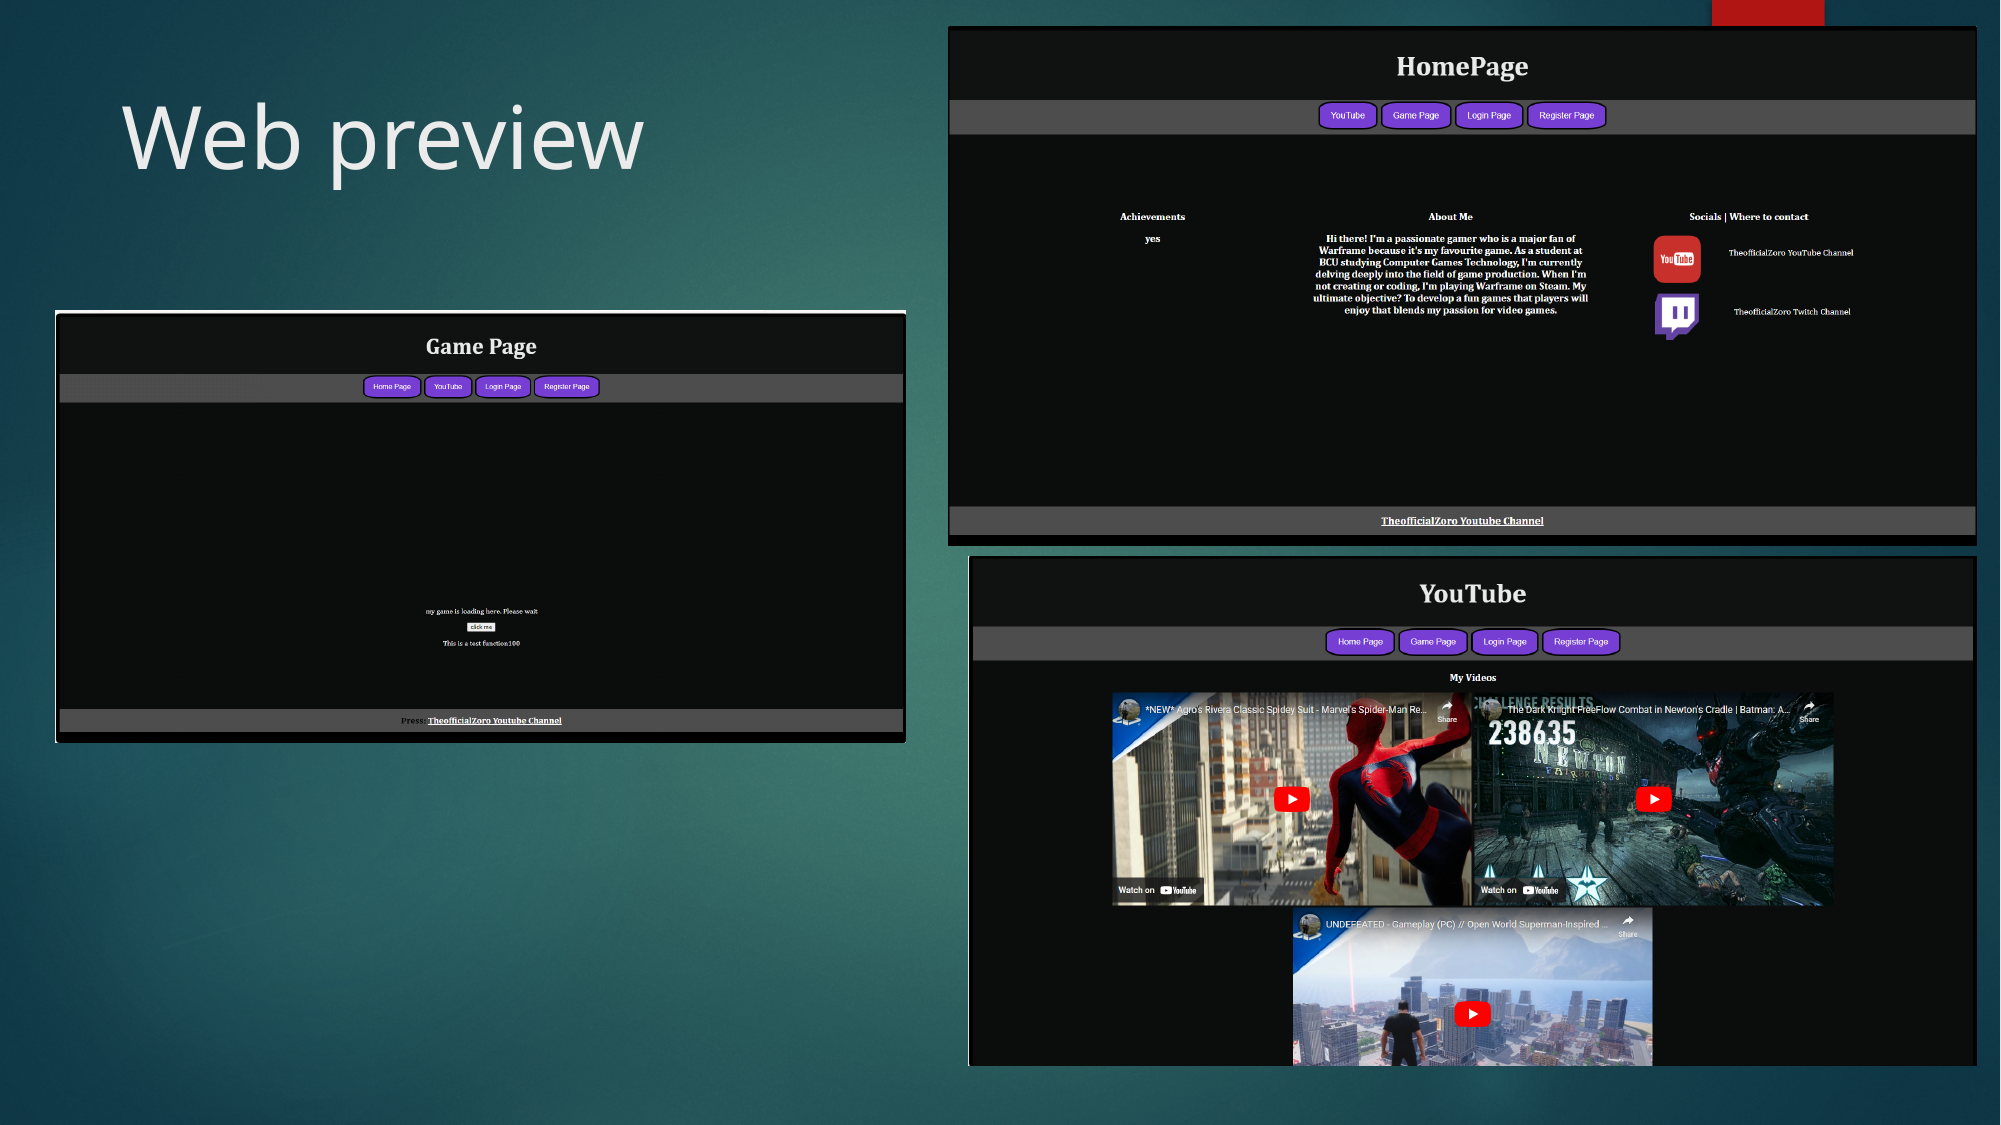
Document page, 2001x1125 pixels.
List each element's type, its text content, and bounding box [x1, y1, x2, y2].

picture [968, 556, 1978, 1125]
picture [947, 0, 1978, 546]
picture [0, 310, 906, 1125]
title Web preview [106, 74, 942, 304]
